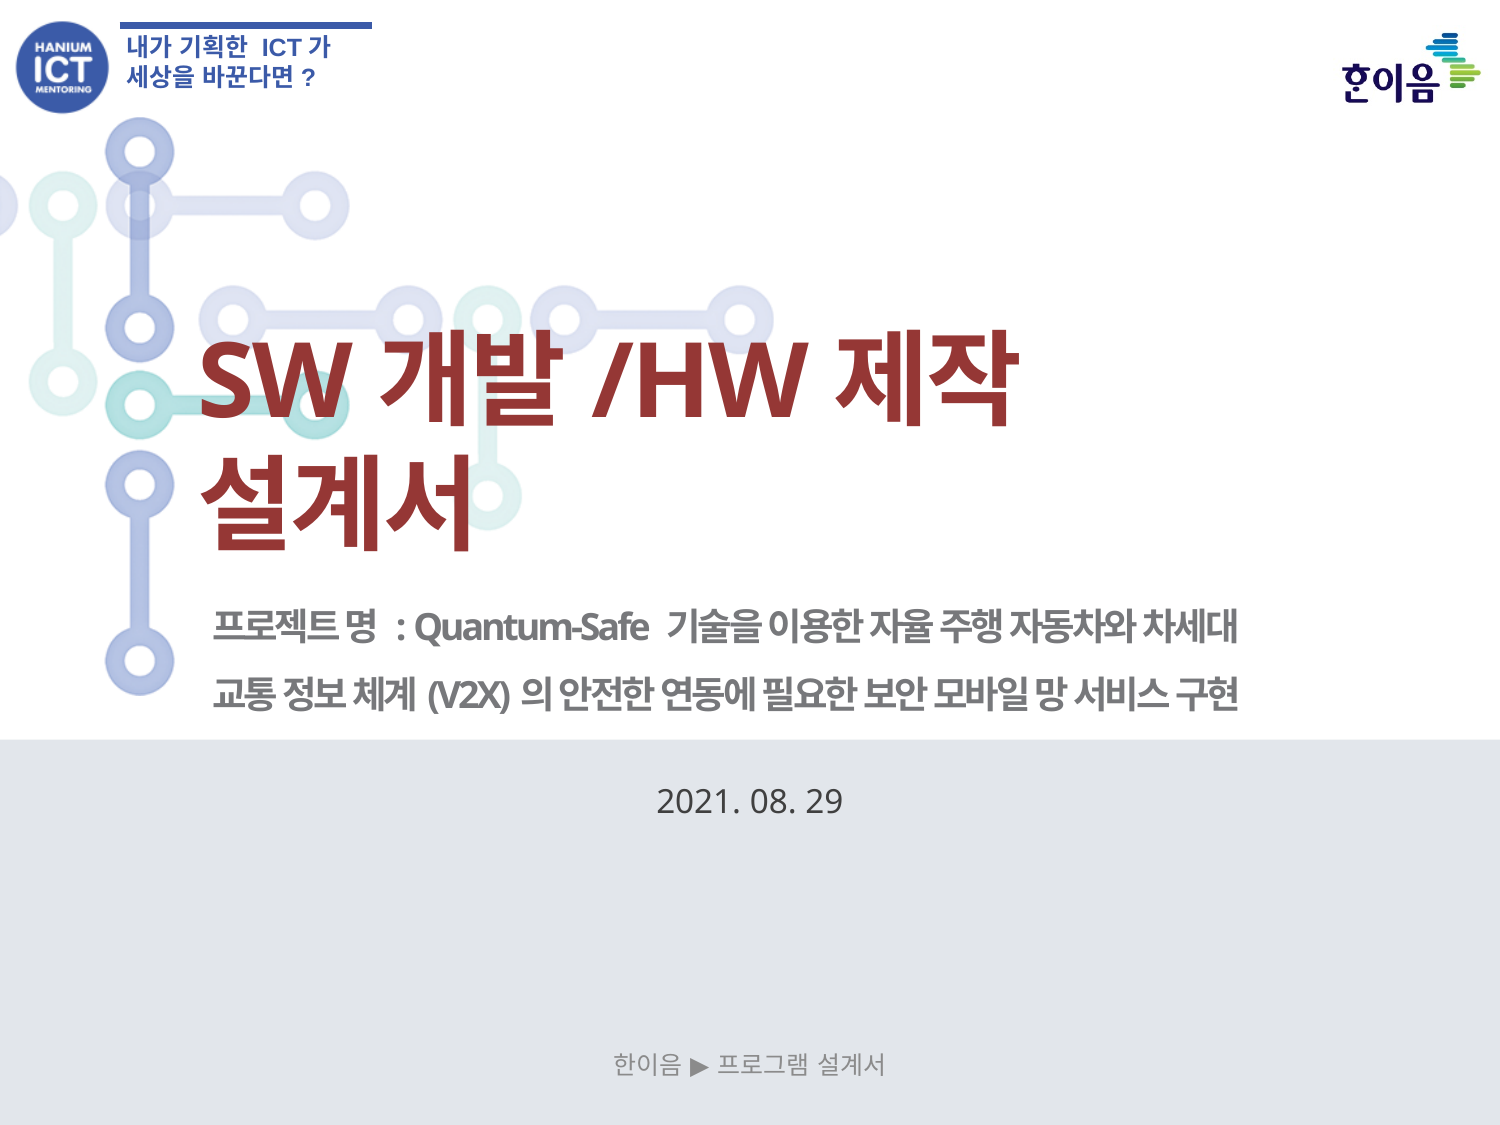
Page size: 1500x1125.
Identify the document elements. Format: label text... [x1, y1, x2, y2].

text_box 프로젝트 명 : Quantum-Safe 기술을 이용한 자율 주행 자동차와 차세대 교통 정보 체계(V2X)의 안전한 연동에 필요한 보안 모바일 망 서비스 구현 [197, 573, 1350, 724]
text_box SW개발/HW제작 설계서 [774, 306, 1336, 571]
footer 한이음 ▶ 프로그램 설계서 [512, 1034, 988, 1095]
picture [0, 117, 774, 696]
text_box 2021. 08. 29 [132, 752, 1368, 828]
picture [1333, 25, 1488, 106]
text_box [12, 19, 372, 118]
text_box [0, 739, 1500, 1125]
